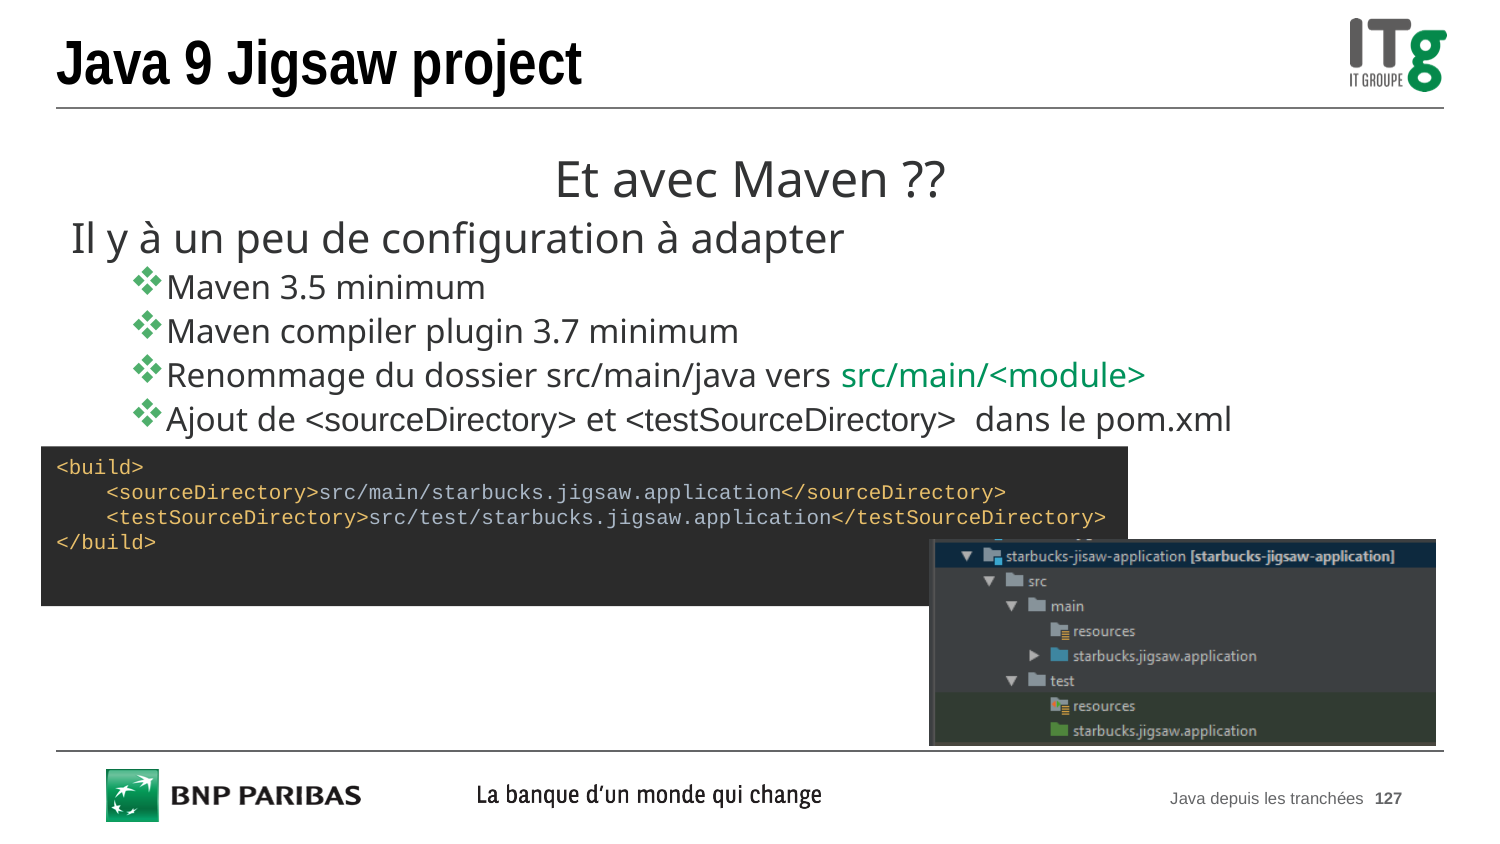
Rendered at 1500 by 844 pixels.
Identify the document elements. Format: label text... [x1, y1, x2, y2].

picture [929, 539, 1436, 746]
text_box <build> <sourceDirectory>src/main/starbucks.jigsaw.application</sourceDirectory> <testSourceDirectory>src/test/starbucks.jigsaw.application</testSourceDirectory> </build> [41, 446, 1128, 607]
list Et avec Maven ?? Il y à un peu de configuration à adapter Maven 3.5 minimum Maven compiler plugin 3.7 minimum Renommage du dossier src/main/java vers src/main/<module> Ajout de <sourceDirectory> et <testSourceDirectory> dans le pom.xml [56, 139, 1444, 729]
picture [478, 784, 821, 809]
title Java 9 Jigsaw project [56, 14, 1444, 106]
picture [106, 769, 361, 822]
footer Java depuis les tranchées [1033, 786, 1365, 810]
slide_number 127 [1372, 786, 1403, 810]
